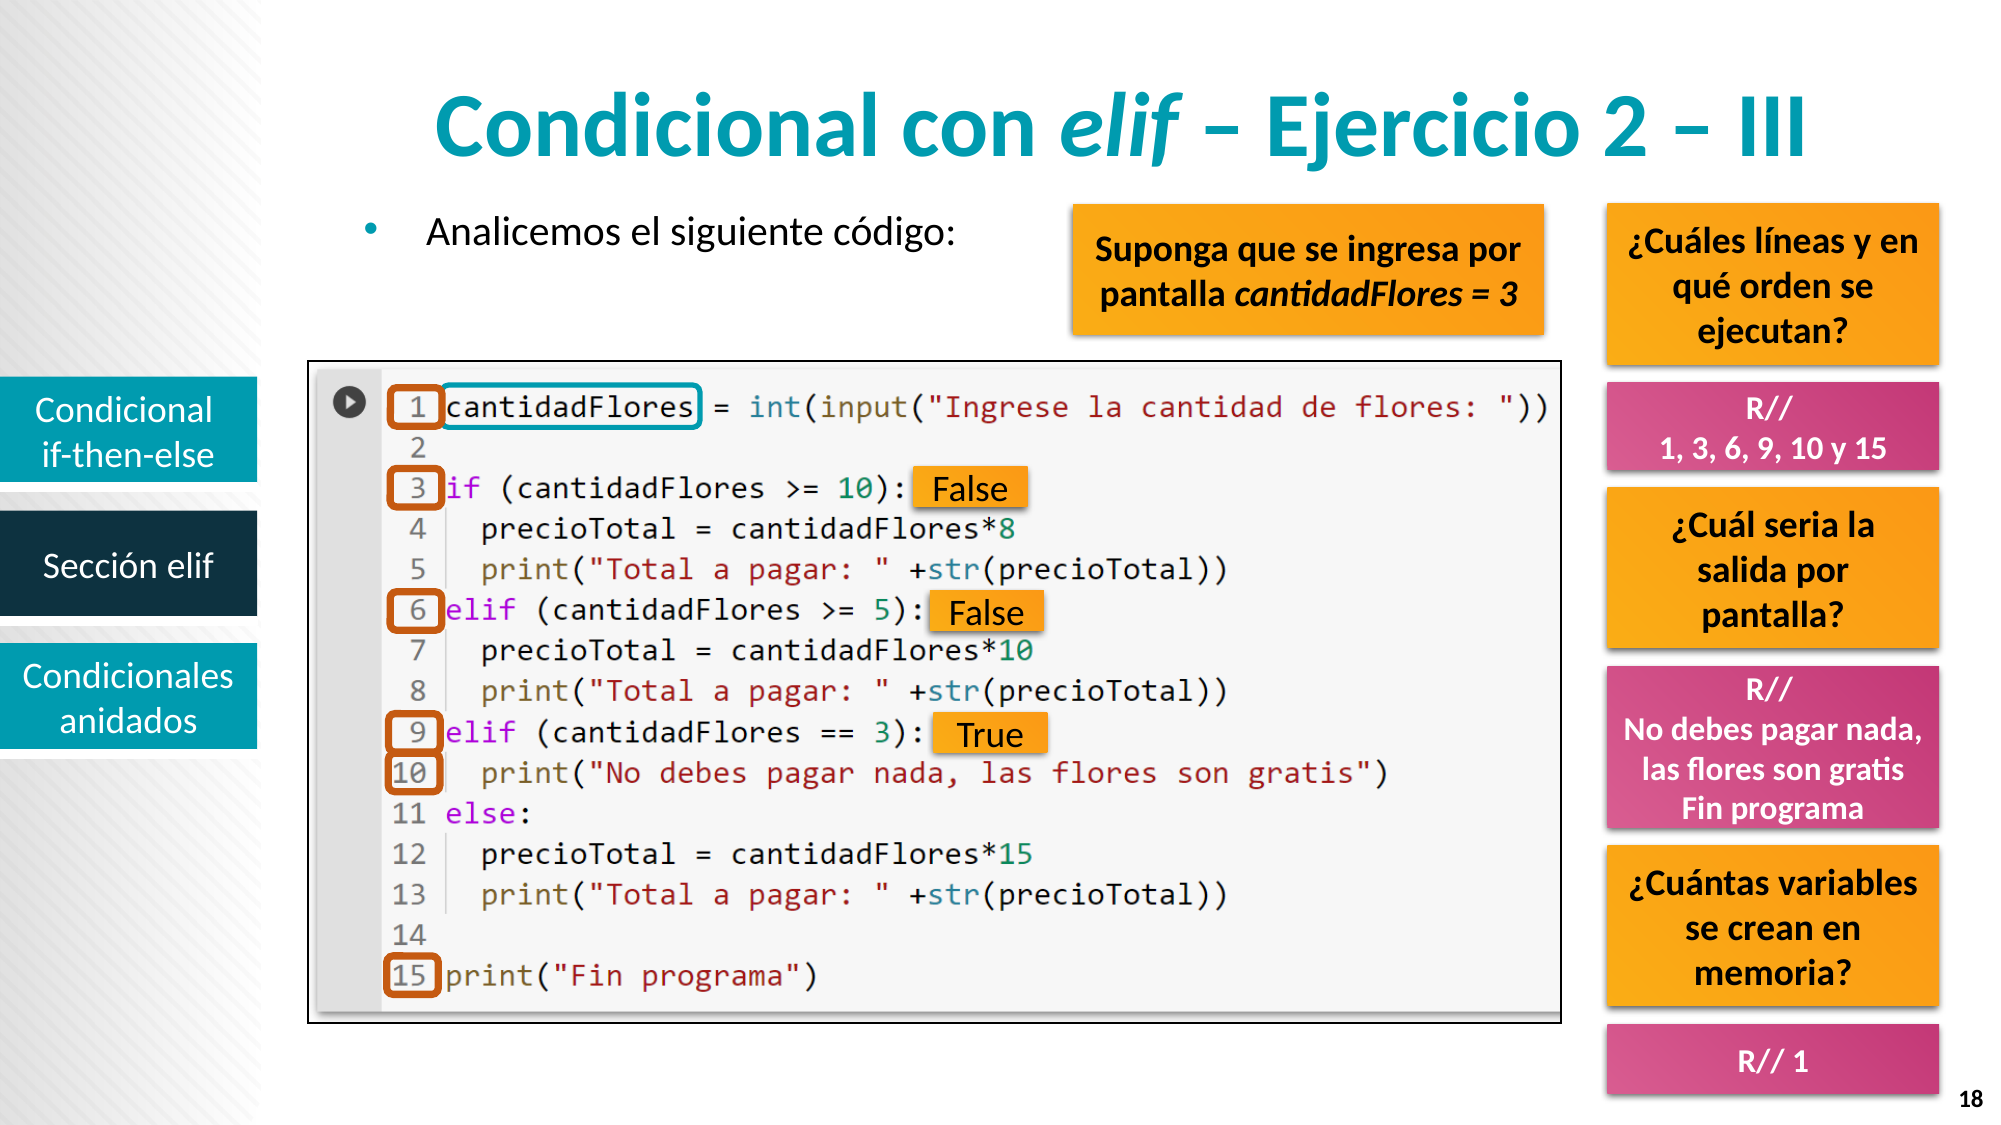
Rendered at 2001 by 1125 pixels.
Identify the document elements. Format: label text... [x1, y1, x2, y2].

text_box R// No debes pagar nada, las flores son gratis Fin programa [1607, 666, 1940, 828]
text_box ¿Cuántas variables se crean en memoria? [1607, 845, 1940, 1006]
title Condicional con elif – Ejercicio 2 – III [340, 36, 1927, 202]
text_box R// 1, 3, 6, 9, 10 y 15 [1607, 382, 1940, 470]
text_box R// 1 [1607, 1024, 1940, 1094]
text_box Suponga que se ingresa por pantalla cantidadFlores = 3 [1073, 204, 1544, 335]
slide_number 18 [1921, 1072, 2000, 1124]
text_box ¿Cuáles líneas y en qué orden se ejecutan? [1607, 203, 1940, 365]
text_box ¿Cuál seria la salida por pantalla? [1607, 487, 1940, 648]
list Analicemos el siguiente código: [335, 195, 1922, 376]
picture [309, 361, 1560, 1022]
